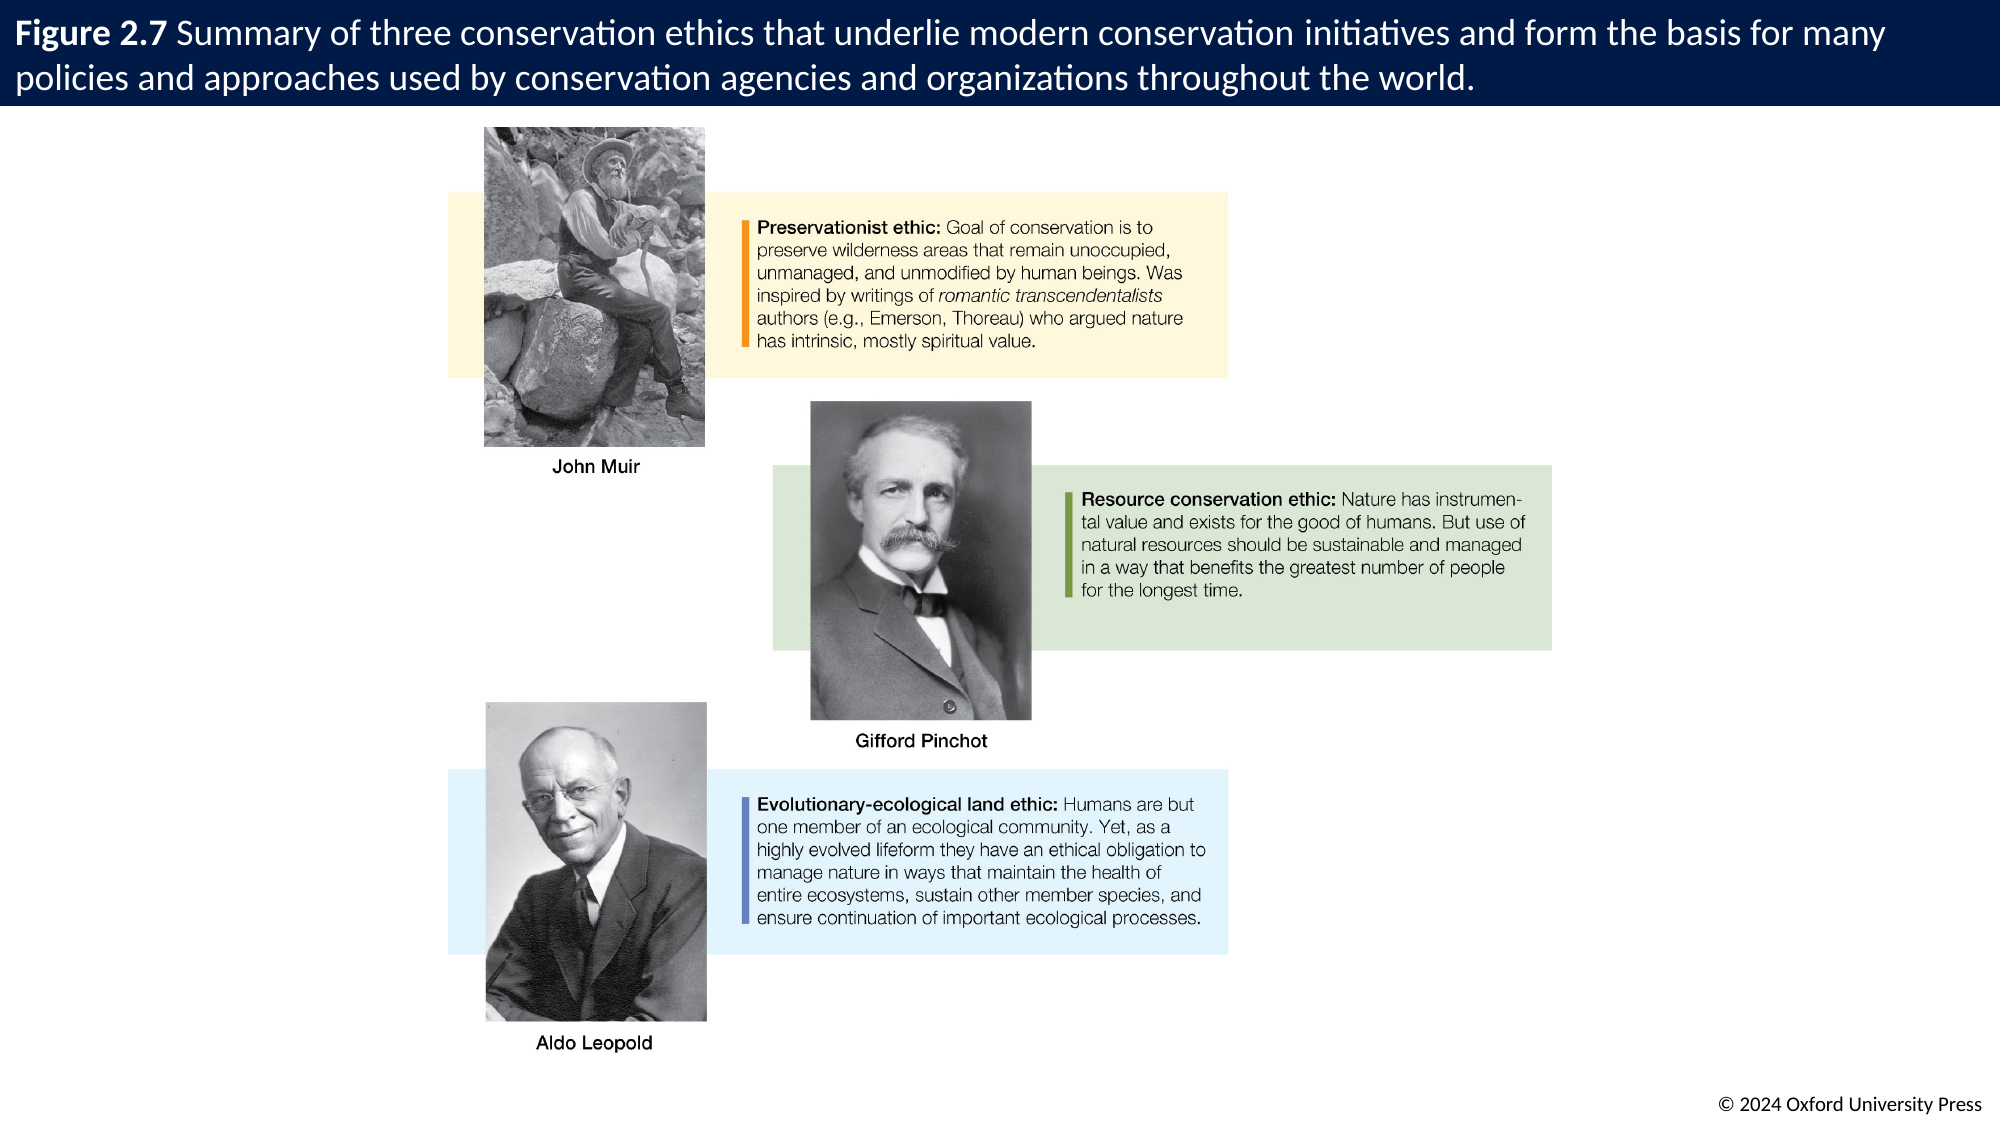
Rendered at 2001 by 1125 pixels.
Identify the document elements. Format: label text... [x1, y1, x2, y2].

title Figure 2.7 Summary of three conservation ethics that underlie modern conservation initiatives and form the basis for many policies and approaches used by conservation agencies and organizations throughout the world. [0, 0, 2000, 106]
picture [448, 127, 1552, 1053]
